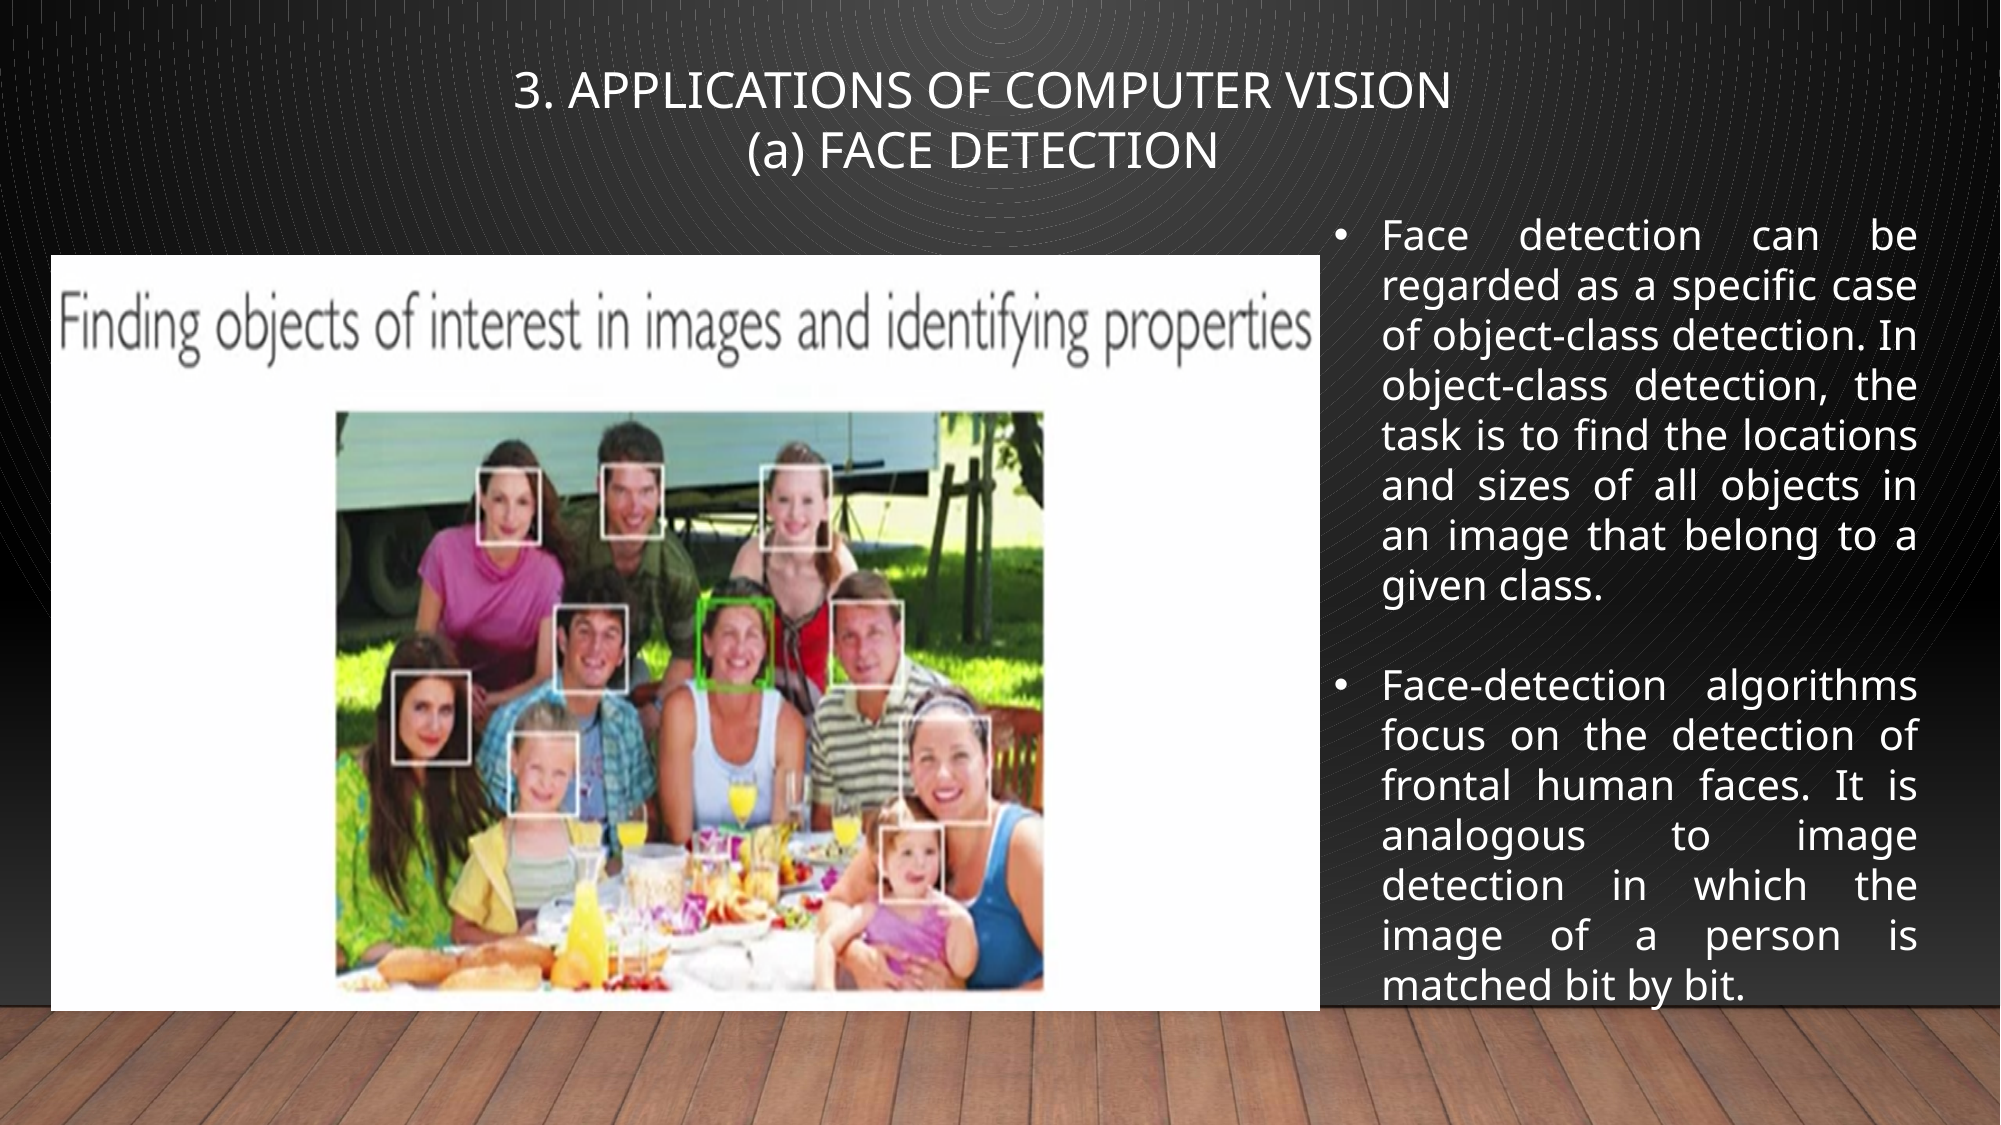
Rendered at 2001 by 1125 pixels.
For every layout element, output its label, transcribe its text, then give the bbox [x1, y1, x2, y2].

picture [0, 255, 2000, 1125]
text_box 3. APPLICATIONS OF COMPUTER VISION (a) FACE DETECTION [61, 51, 1907, 186]
text_box Face detection can be regarded as a specific case of object-class detection. In object-class detection, the task is to find the locations and sizes of all objects in an image that belong to a given class. Face-detection algorithms focus on the detection of frontal human faces. It is analogous to image detection in which the image of a person is matched bit by bit. [1319, 201, 1934, 1072]
